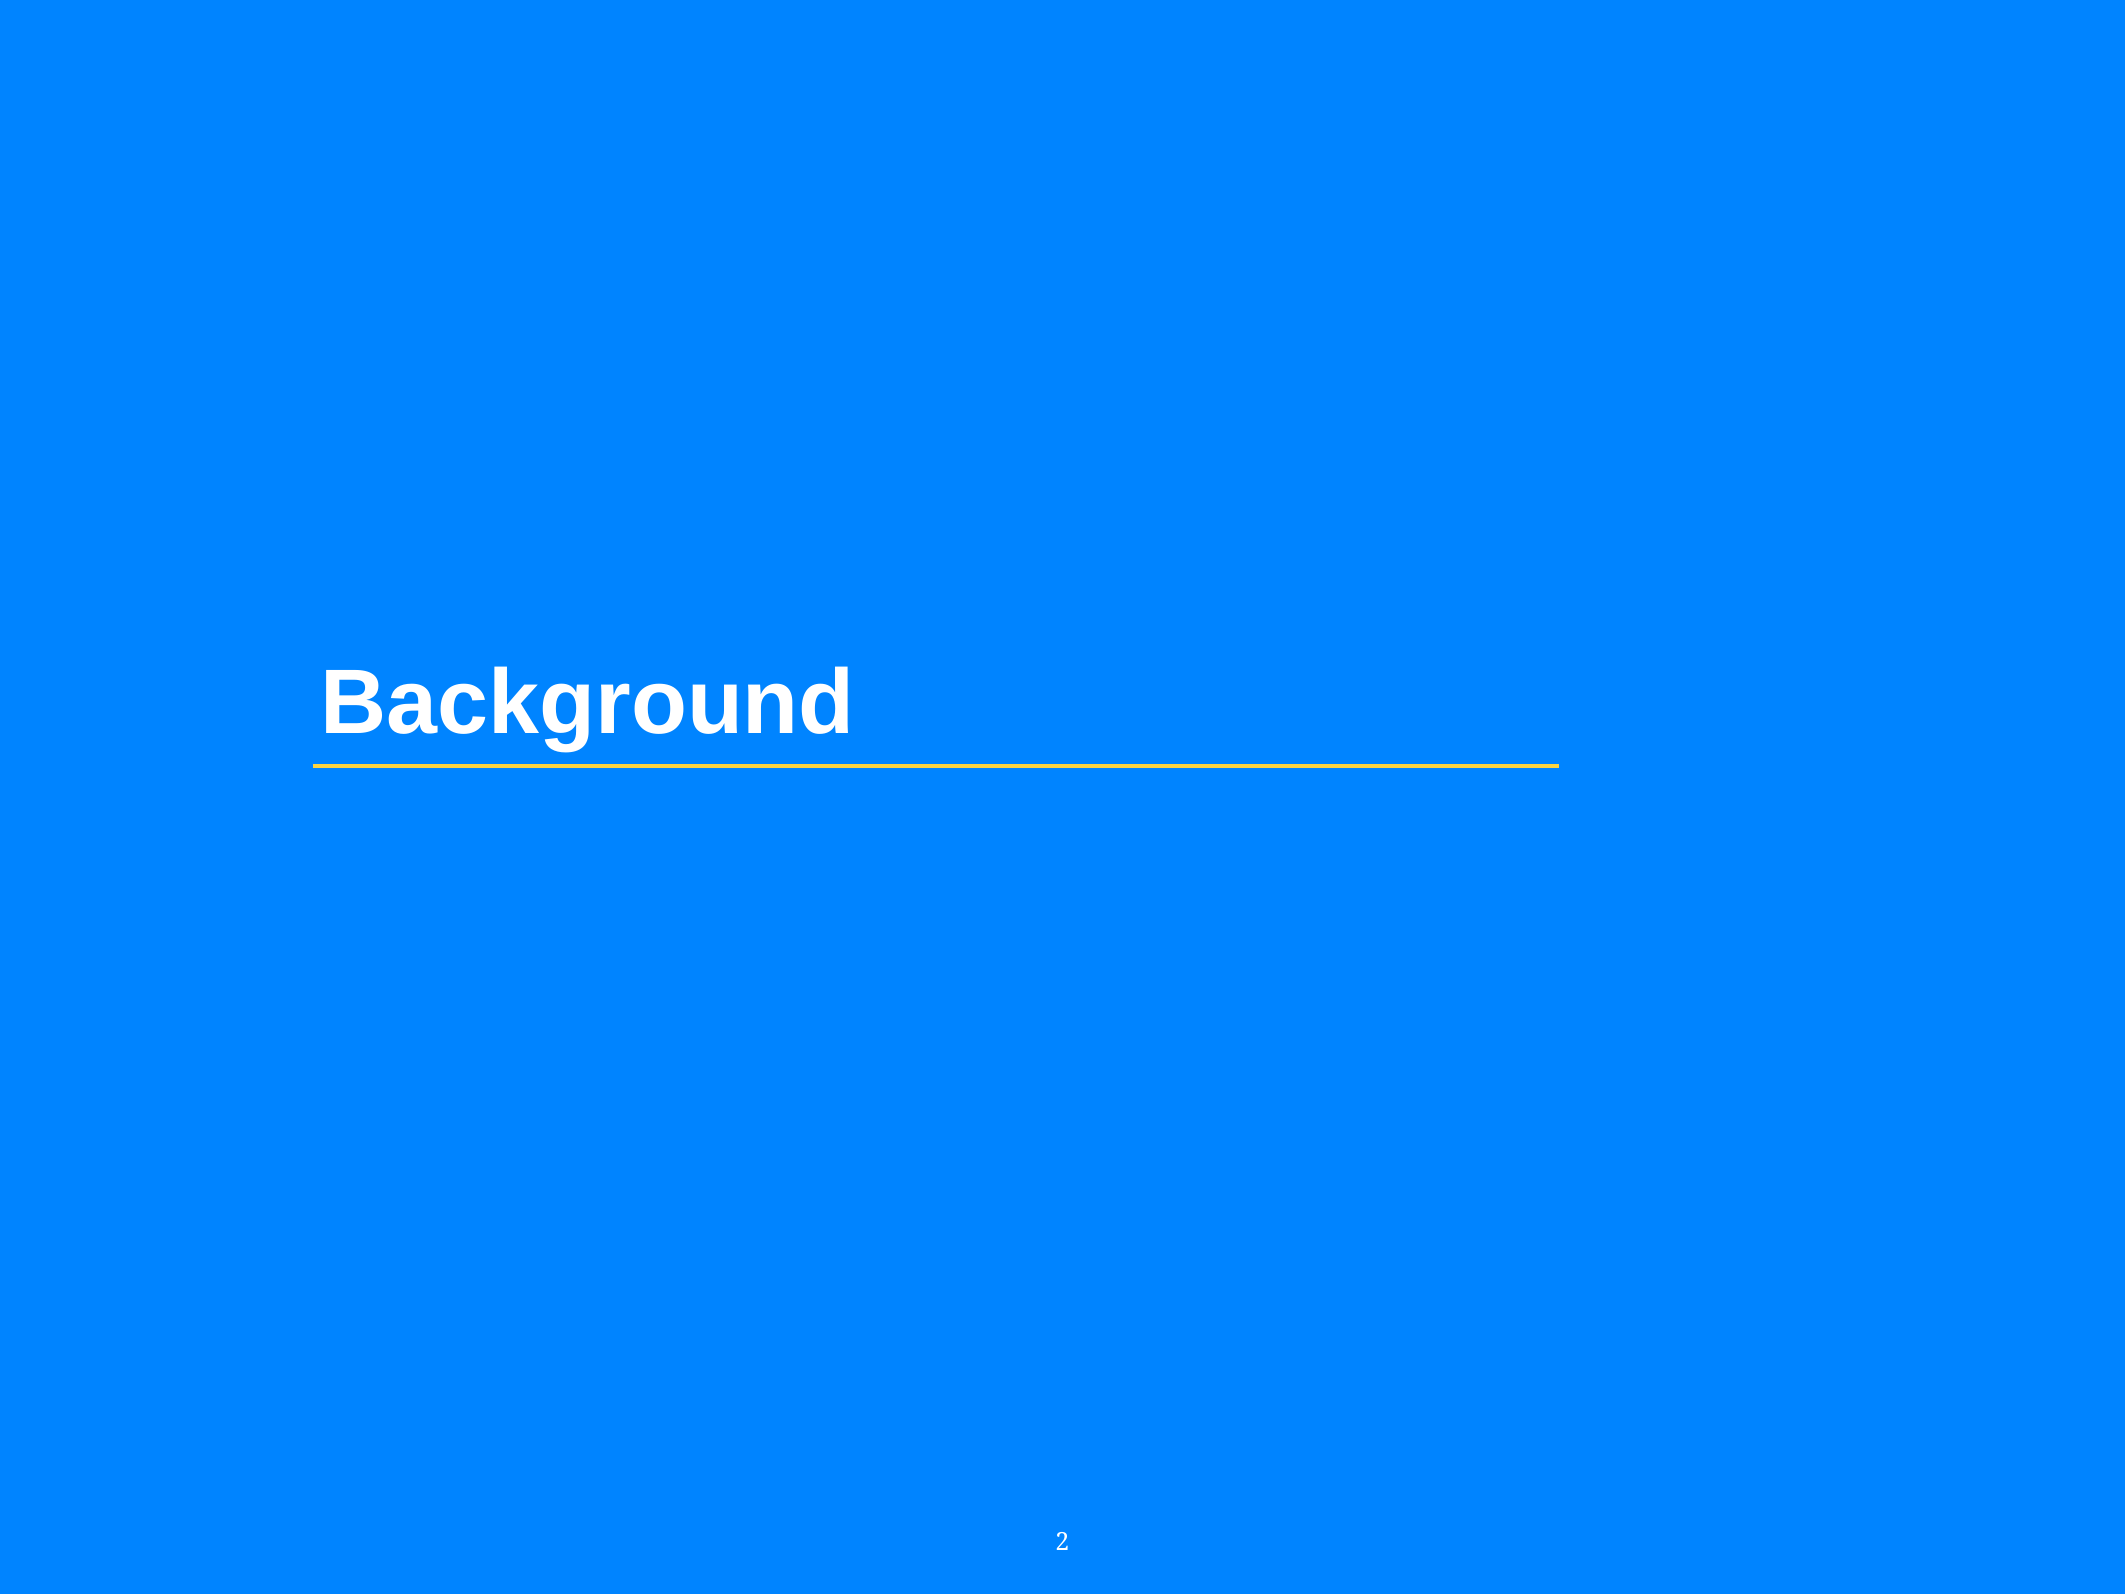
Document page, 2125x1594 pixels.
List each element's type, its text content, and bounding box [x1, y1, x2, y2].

text_box Background [312, 633, 1608, 760]
slide_number 2 [814, 1520, 1311, 1566]
